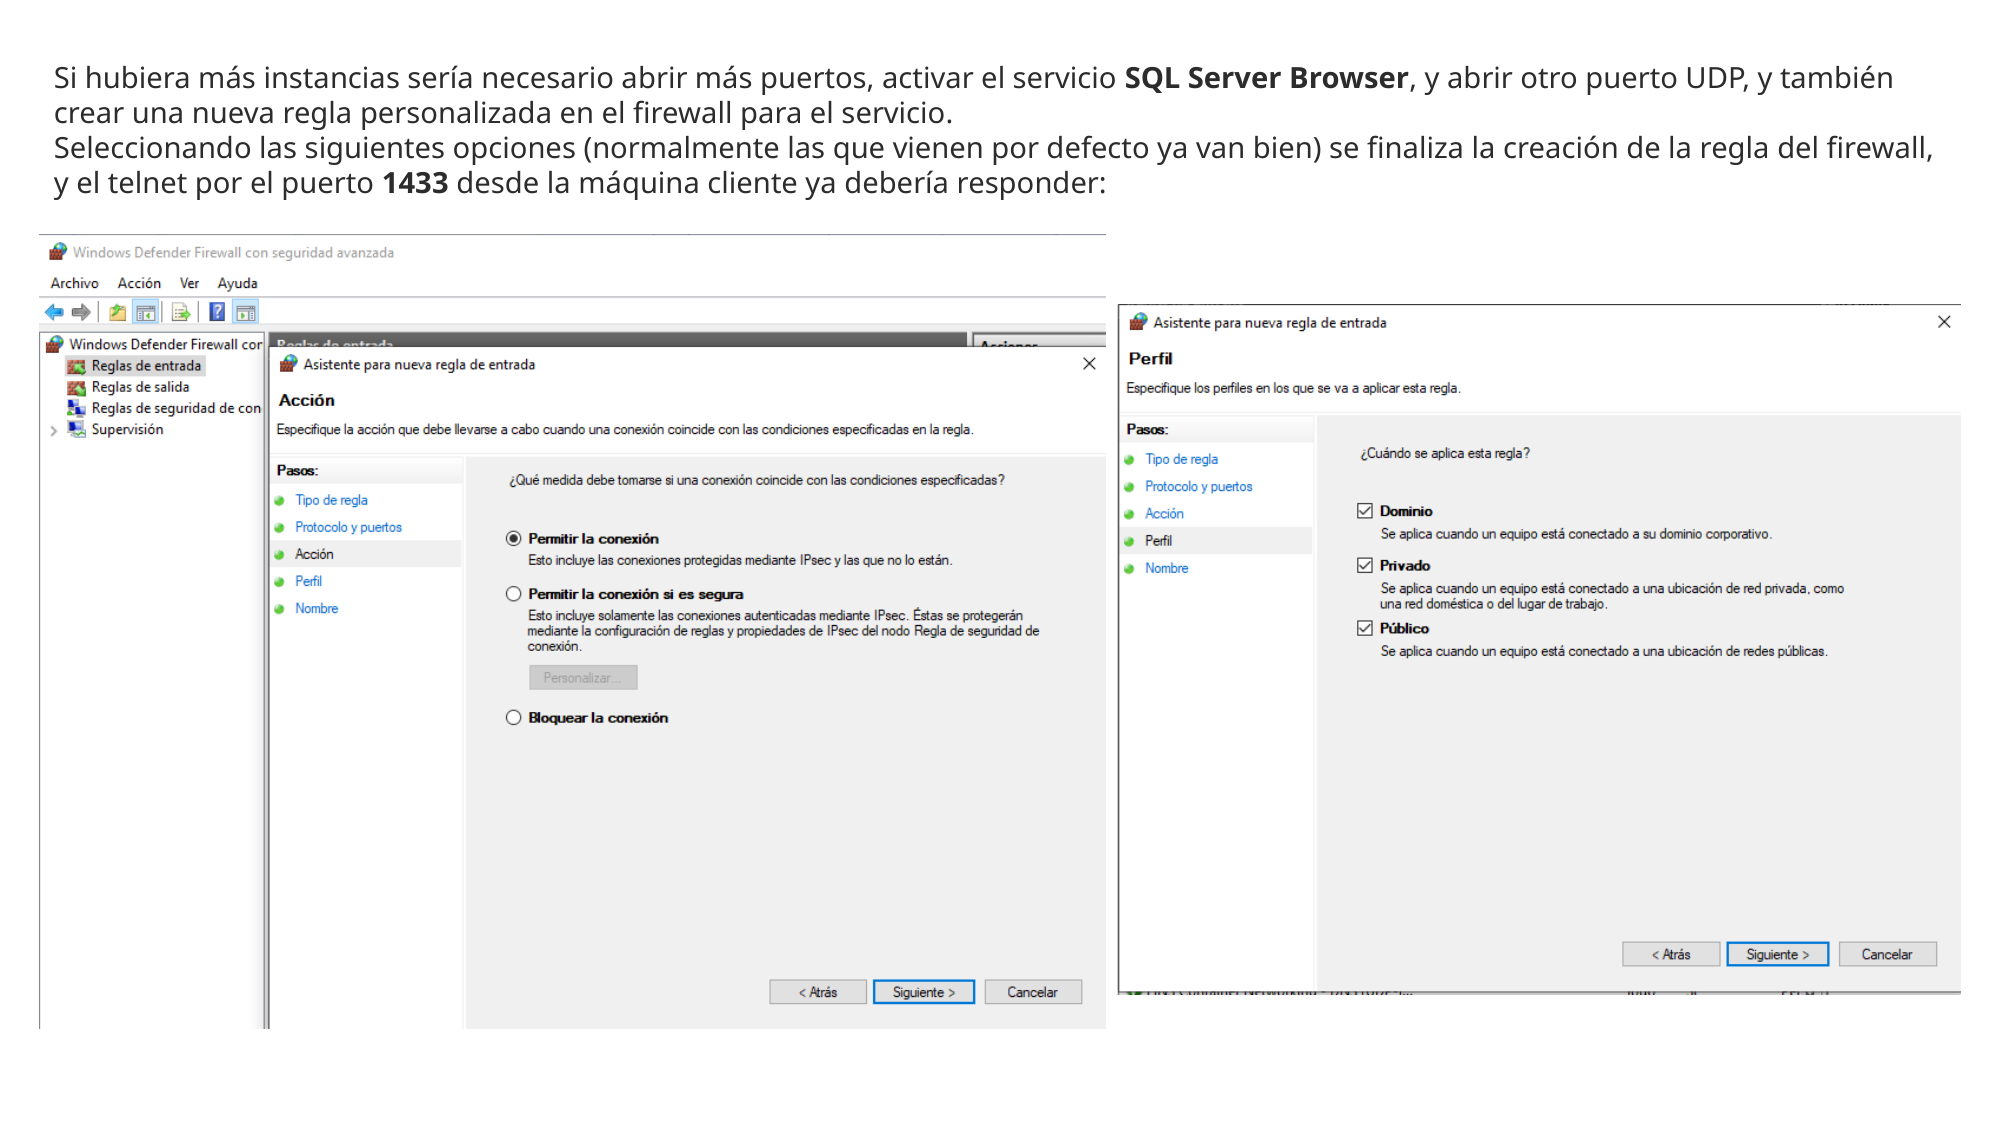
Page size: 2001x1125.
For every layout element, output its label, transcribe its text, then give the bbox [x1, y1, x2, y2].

picture [39, 234, 1106, 1029]
text_box Si hubiera más instancias sería necesario abrir más puertos, activar el servicio SQL Server Browser, y abrir otro puerto UDP, y también crear una nueva regla personalizada en el firewall para el servicio. Seleccionando las siguientes opciones (normalmente las que vienen por defecto ya van bien) se finaliza la creación de la regla del firewall, y el telnet por el puerto 1433 desde la máquina cliente ya debería responder: [39, 51, 1964, 207]
picture [1116, 304, 1961, 995]
